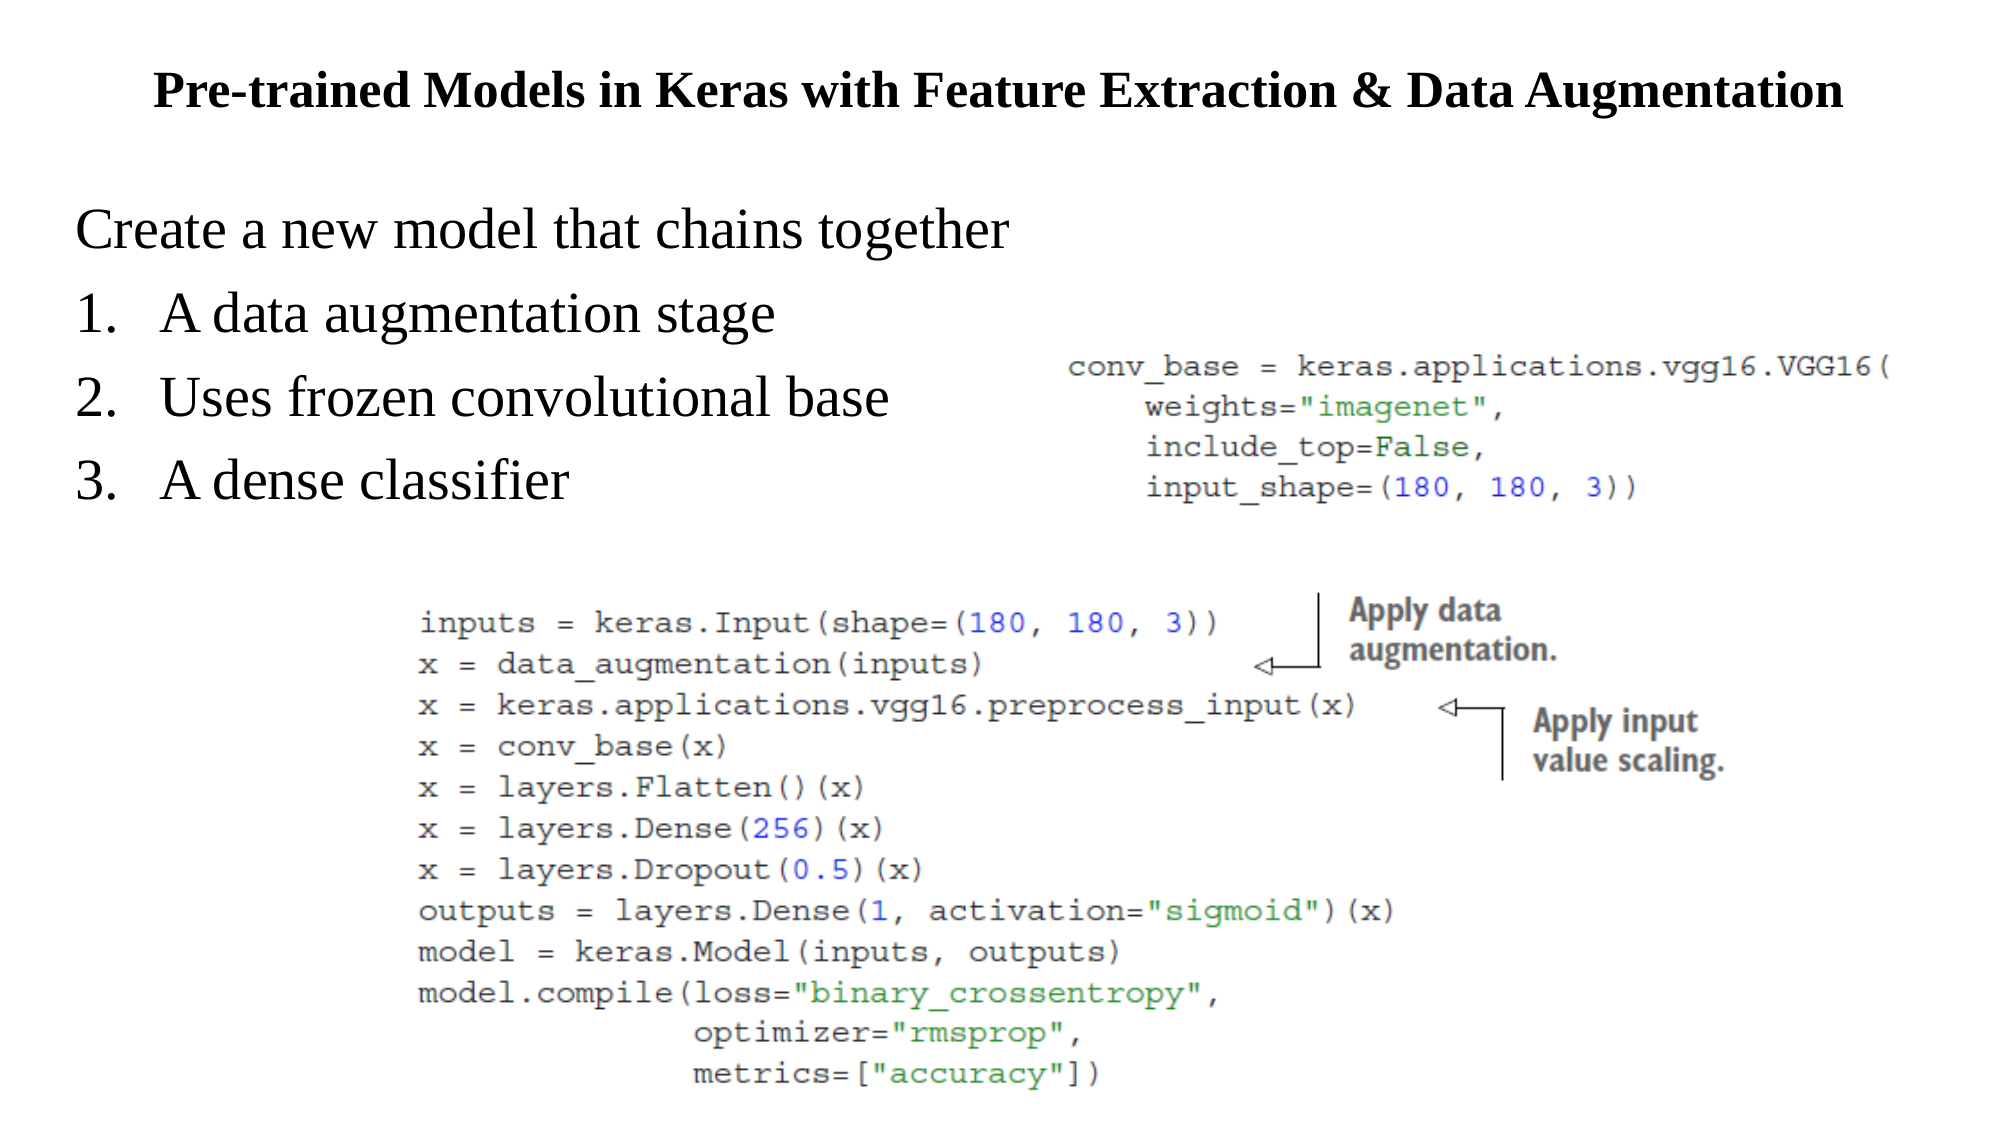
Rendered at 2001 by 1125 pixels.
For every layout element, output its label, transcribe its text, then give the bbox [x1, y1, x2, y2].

picture [354, 561, 1736, 1101]
picture [1031, 339, 1913, 537]
title Pre-trained Models in Keras with Feature Extraction & Data Augmentation [137, 34, 1863, 146]
list Create a new model that chains together A data augmentation stage Uses frozen convolutional base A dense classifier [60, 190, 1986, 730]
